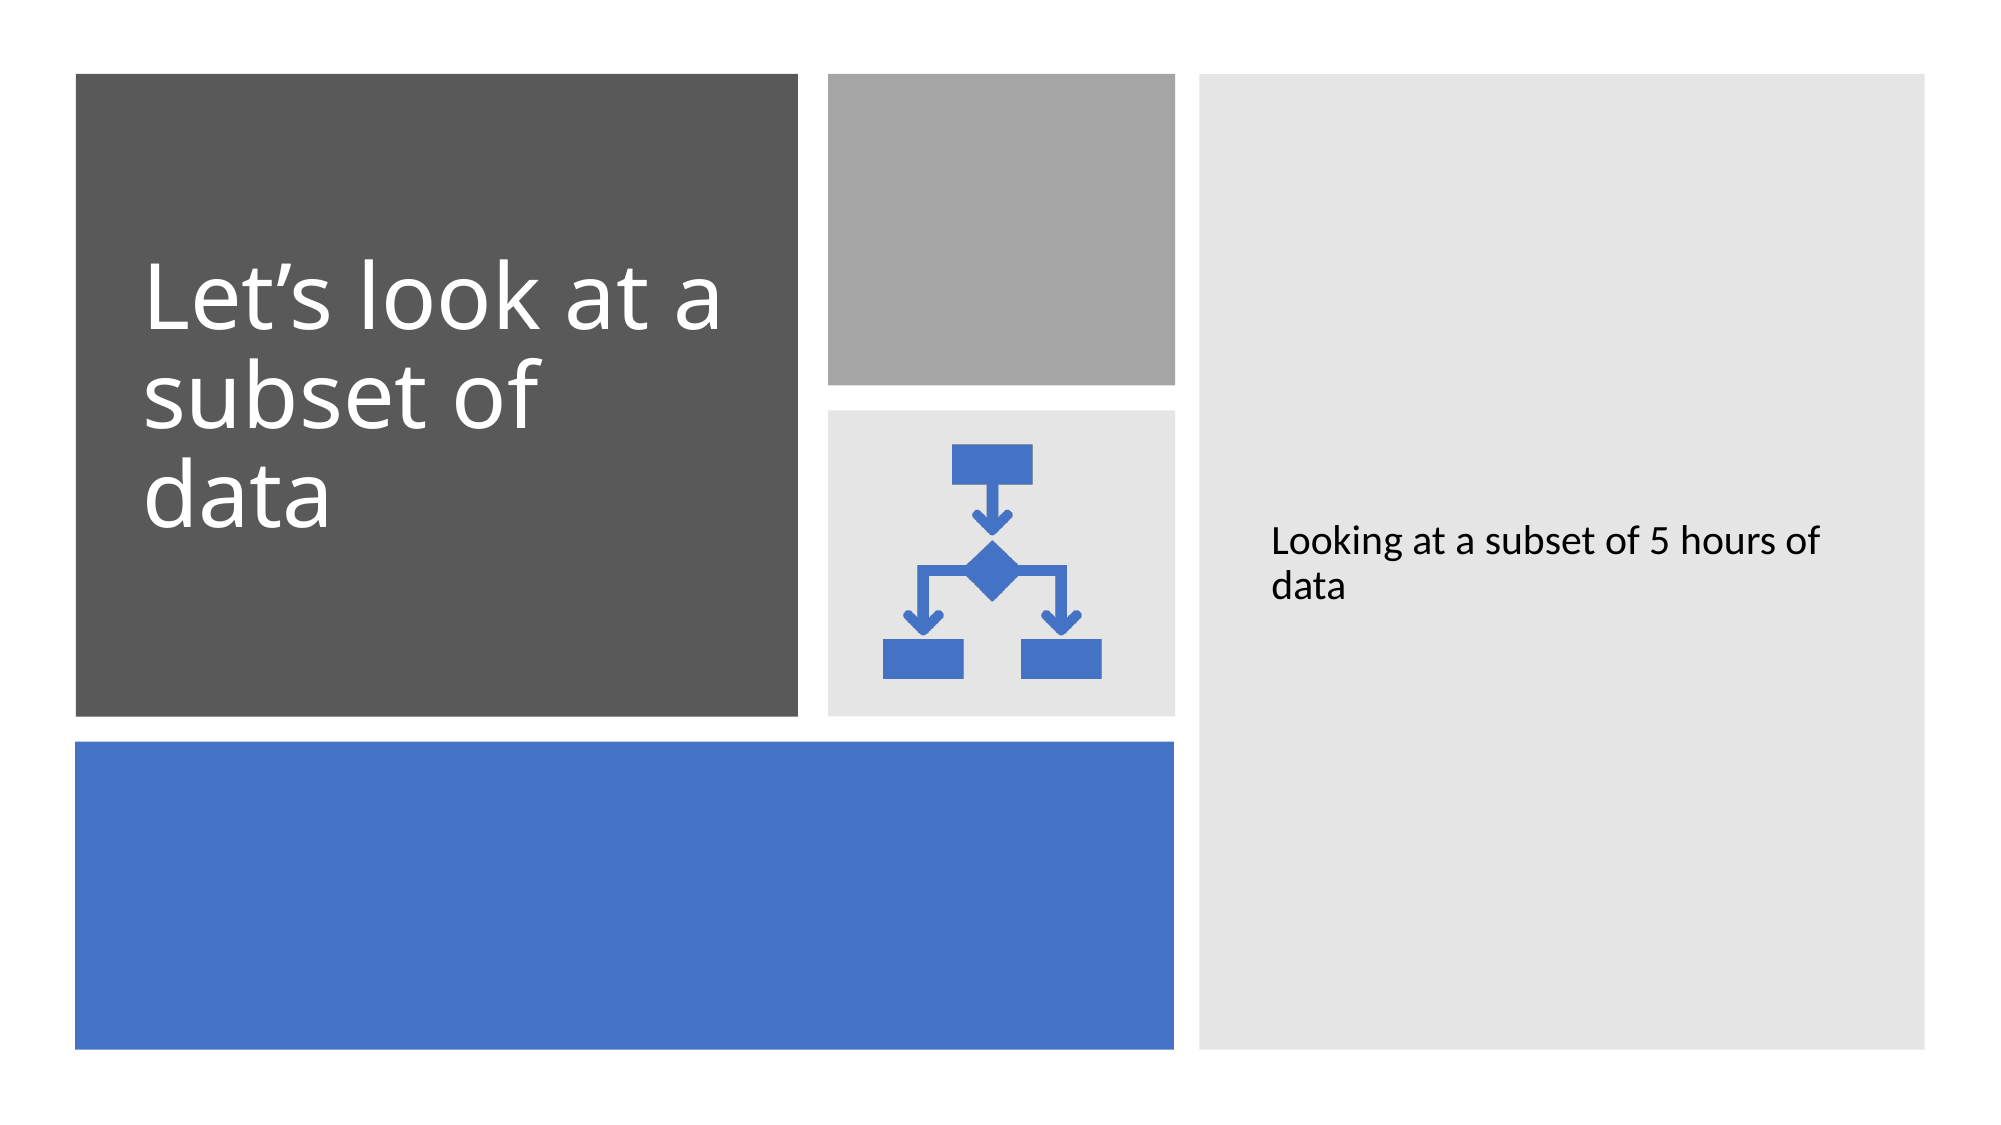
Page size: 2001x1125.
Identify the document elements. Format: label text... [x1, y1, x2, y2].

text_box [74, 741, 1175, 1051]
title Let’s look at a subset of data [127, 125, 744, 673]
text_box [75, 73, 799, 718]
text_box [827, 409, 1176, 717]
text_box [1198, 73, 1926, 1051]
list Looking at a subset of 5 hours of data [1256, 130, 1873, 996]
picture [854, 424, 1130, 699]
text_box [827, 73, 1176, 386]
